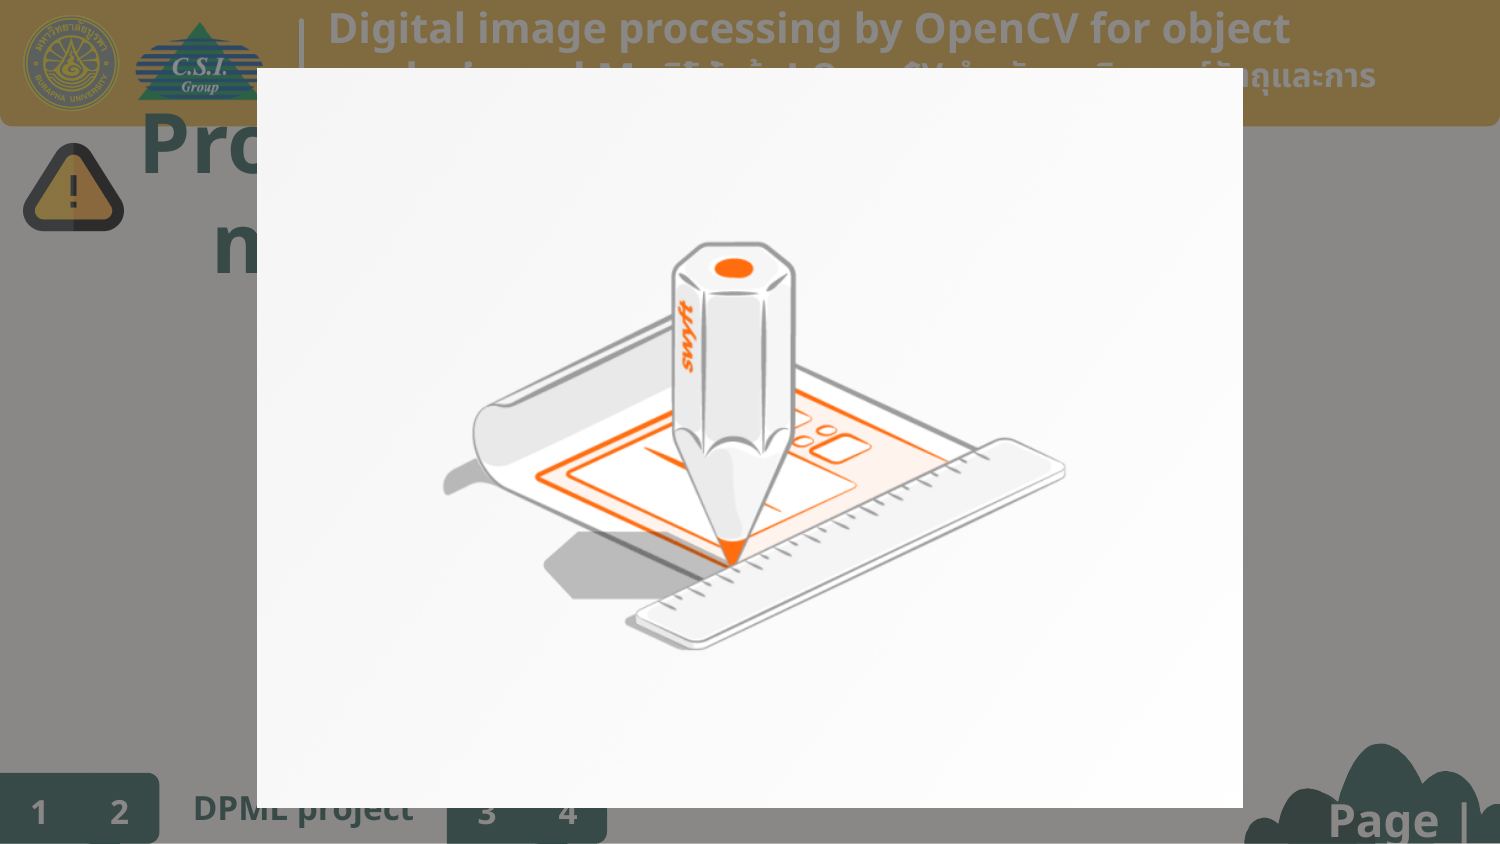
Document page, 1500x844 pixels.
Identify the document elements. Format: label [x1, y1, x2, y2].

picture [133, 20, 1243, 808]
text_box [0, 0, 1500, 844]
picture [18, 10, 124, 116]
picture [23, 137, 124, 238]
